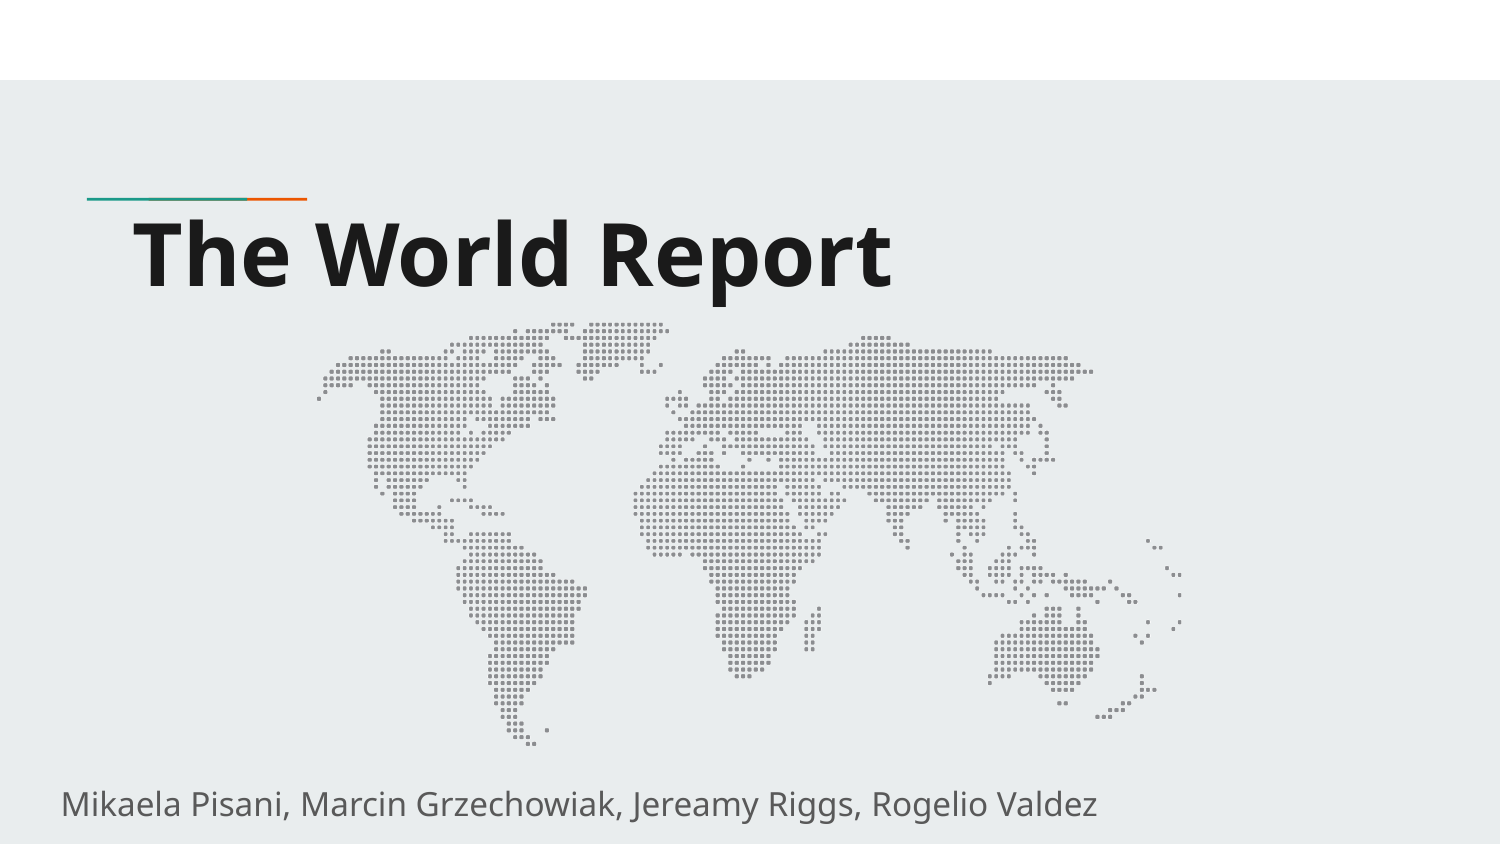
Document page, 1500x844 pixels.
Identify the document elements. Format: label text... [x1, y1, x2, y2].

picture [317, 245, 1183, 823]
title The World Report [117, 183, 962, 332]
subtitle Mikaela Pisani, Marcin Grzechowiak, Jereamy Riggs, Rogelio Valdez [45, 767, 1151, 833]
